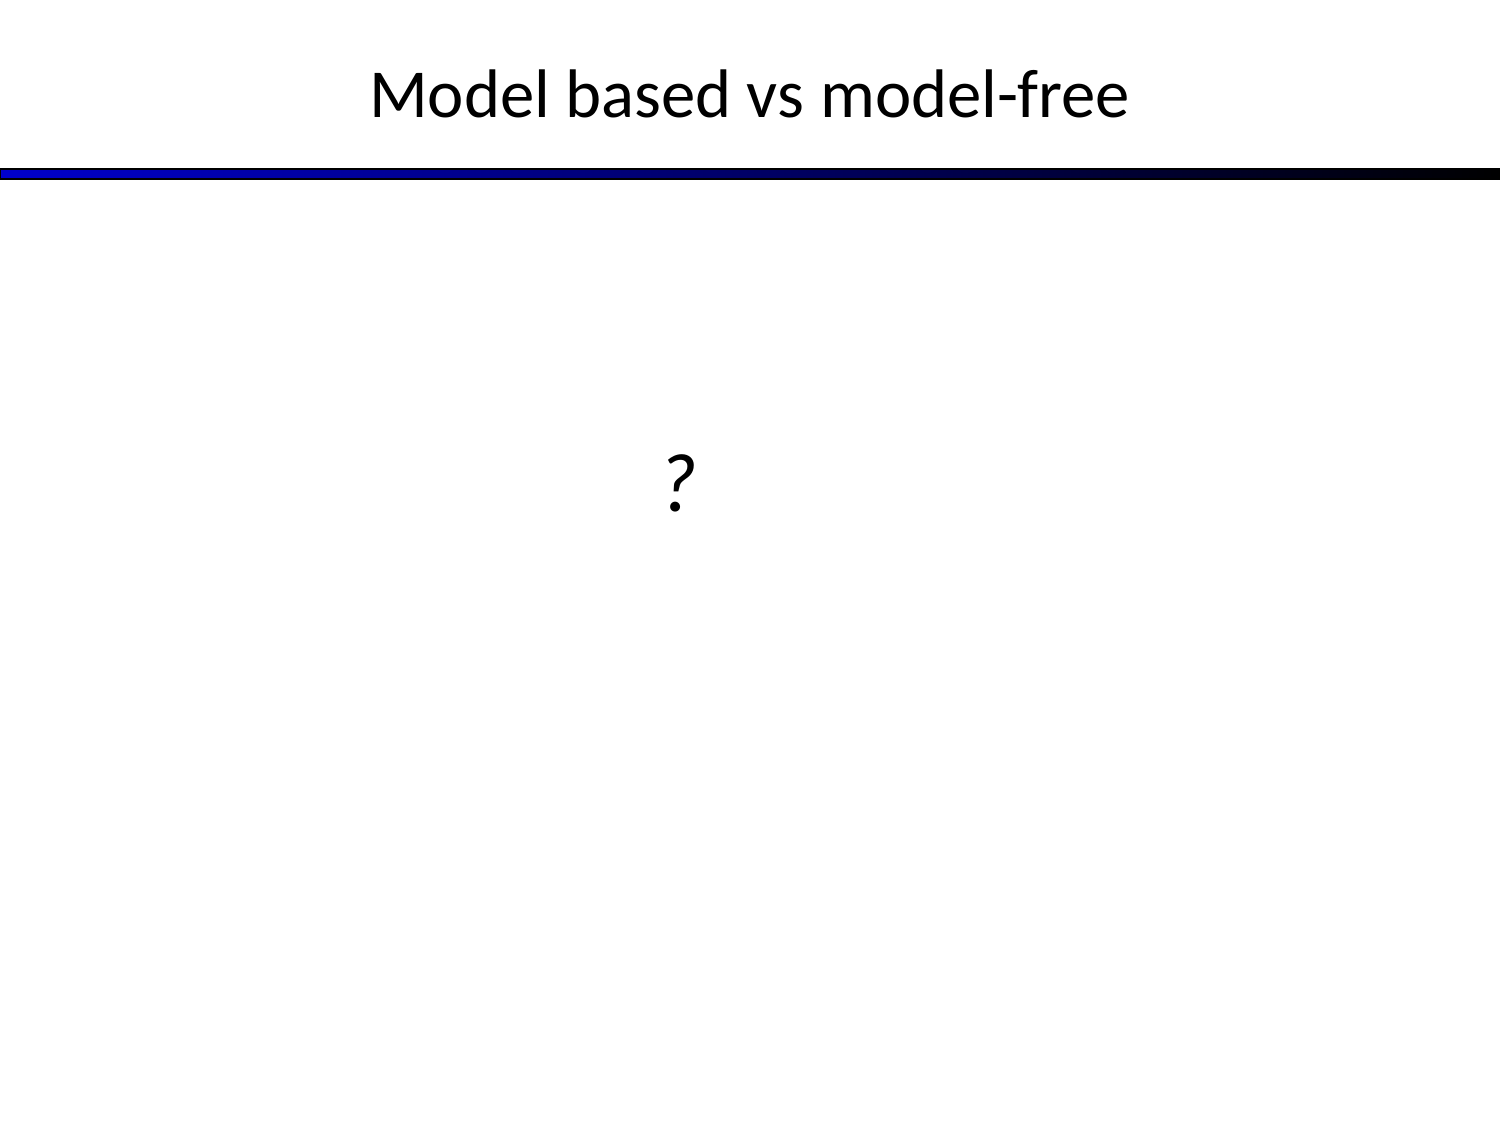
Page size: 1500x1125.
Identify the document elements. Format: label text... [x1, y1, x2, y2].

text_box ? [643, 420, 715, 536]
title Model based vs model-free [0, 0, 1500, 184]
